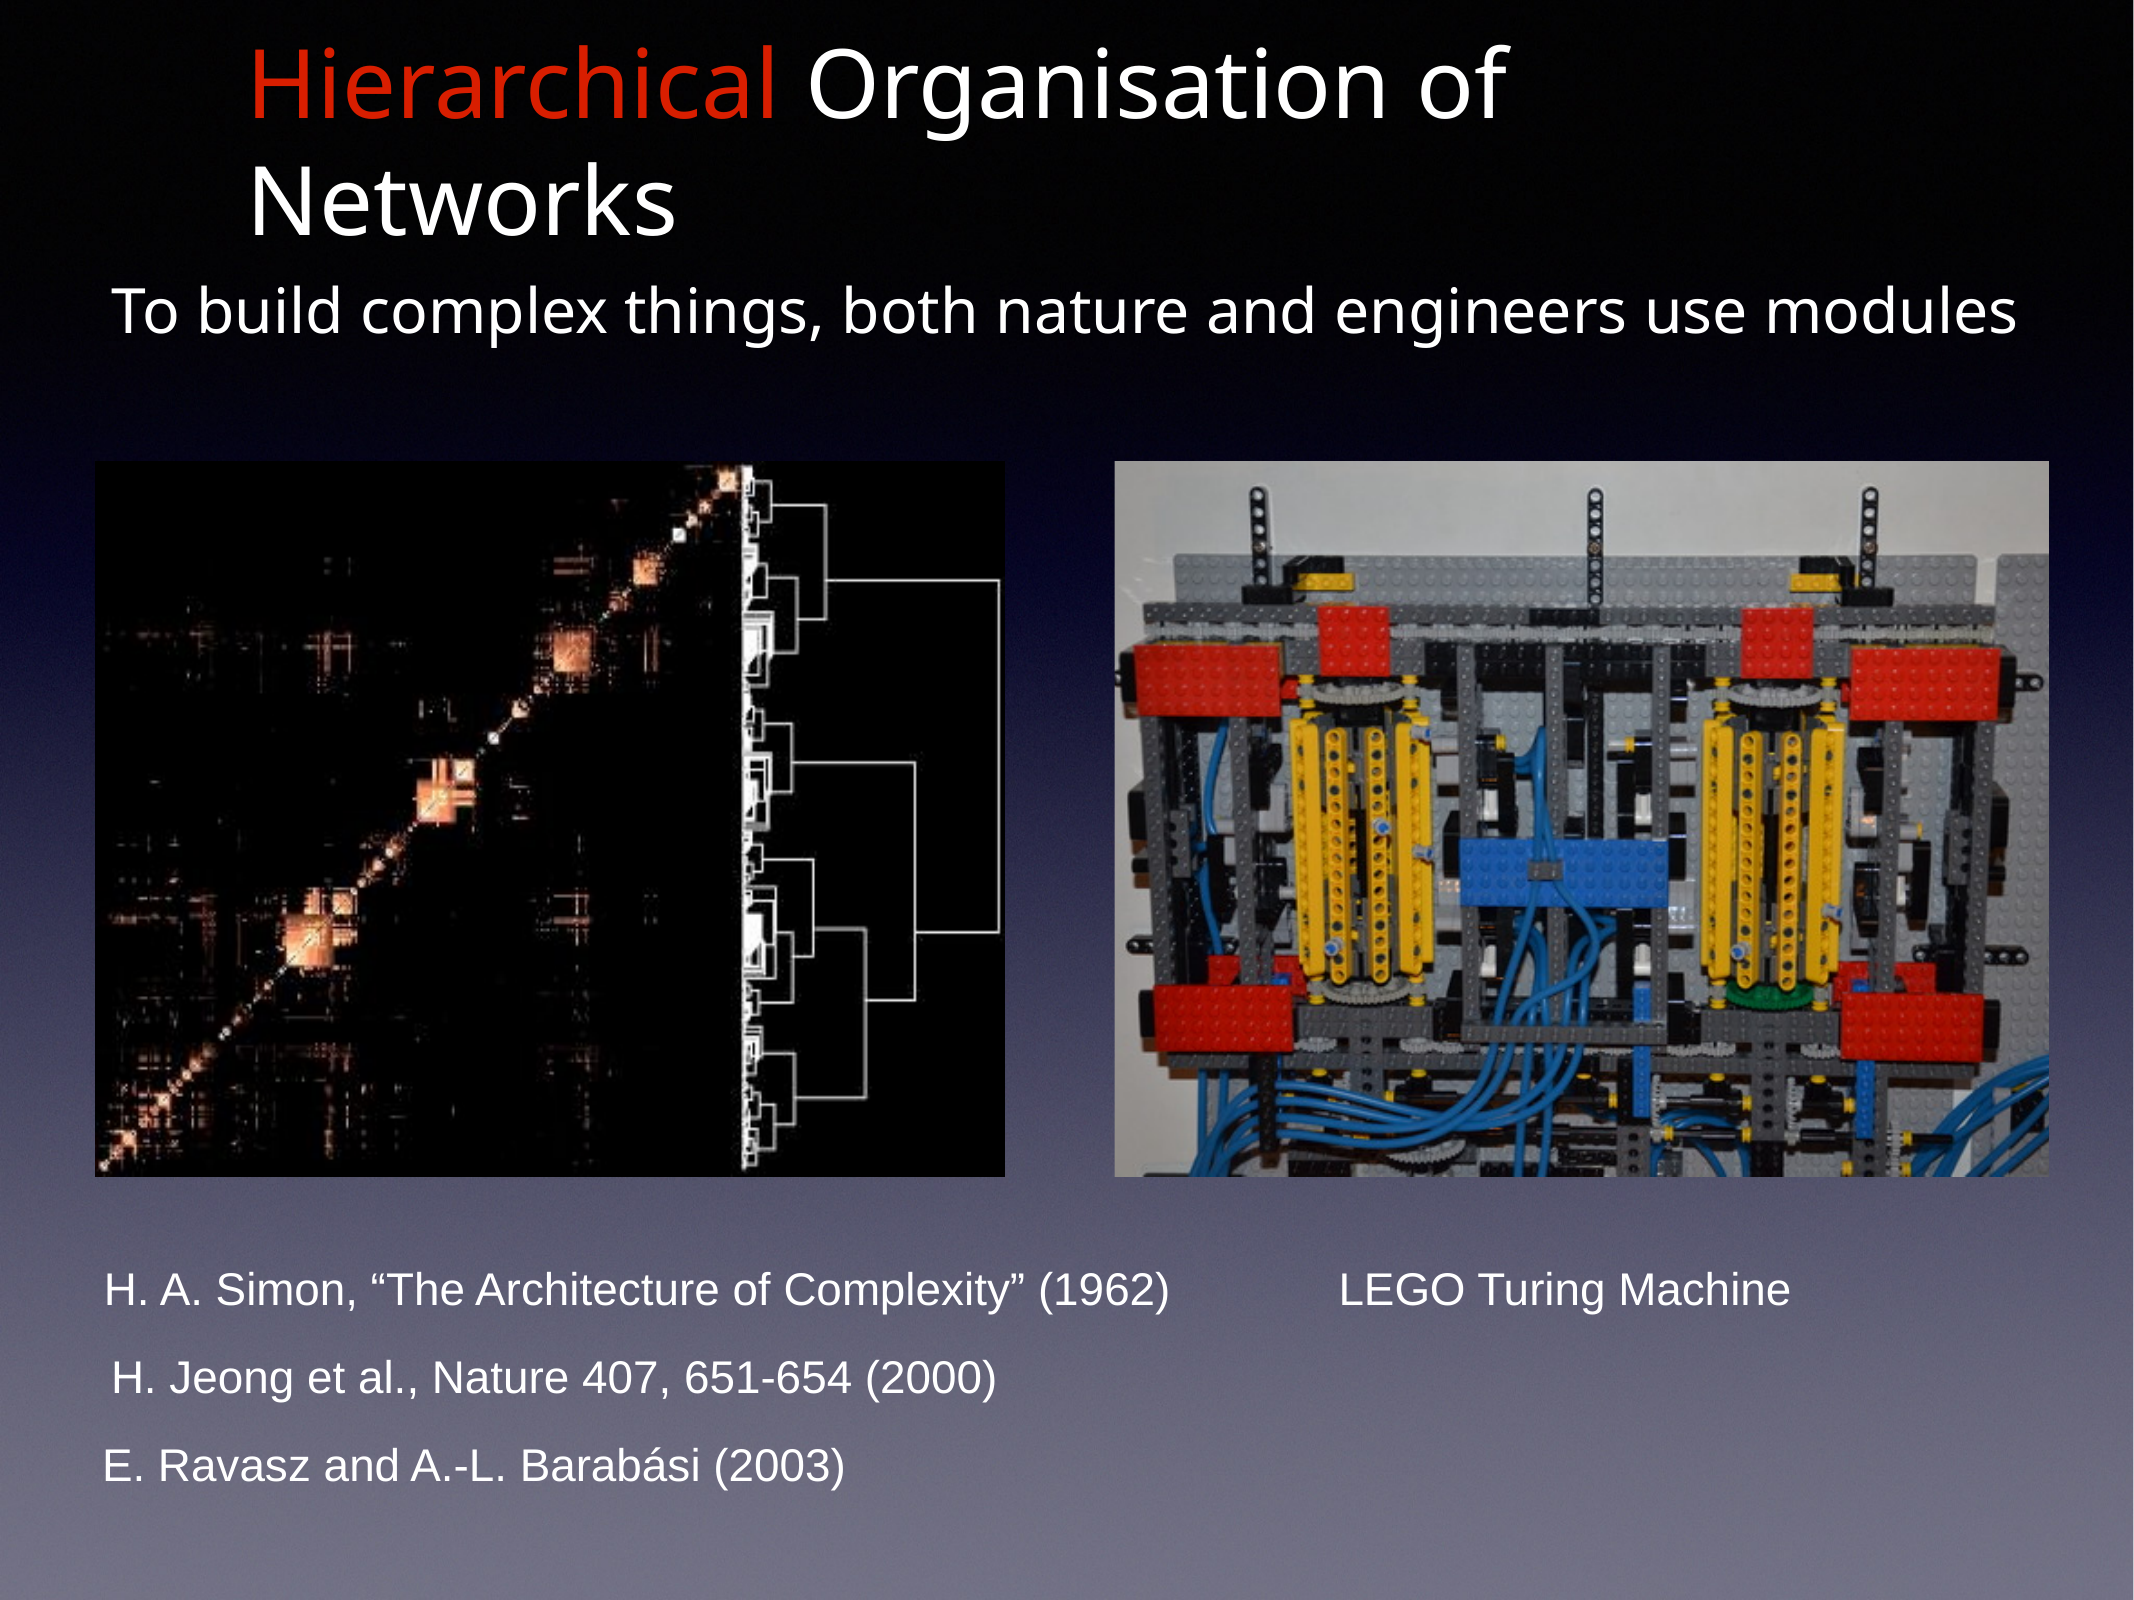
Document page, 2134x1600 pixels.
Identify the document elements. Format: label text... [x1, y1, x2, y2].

text_box To build complex things, both nature and engineers use modules [92, 262, 2041, 355]
text_box H. A. Simon, “The Architecture of Complexity” (1962) [86, 1251, 1231, 1323]
title Hierarchical Organisation of Networks [238, 64, 1896, 211]
text_box E. Ravasz and A.-L. Barabási (2003) [84, 1427, 892, 1499]
picture [0, 0, 2134, 1600]
text_box H. Jeong et al., Nature 407, 651-654 (2000) [93, 1339, 1037, 1411]
text_box LEGO Turing Machine [1320, 1251, 1843, 1323]
